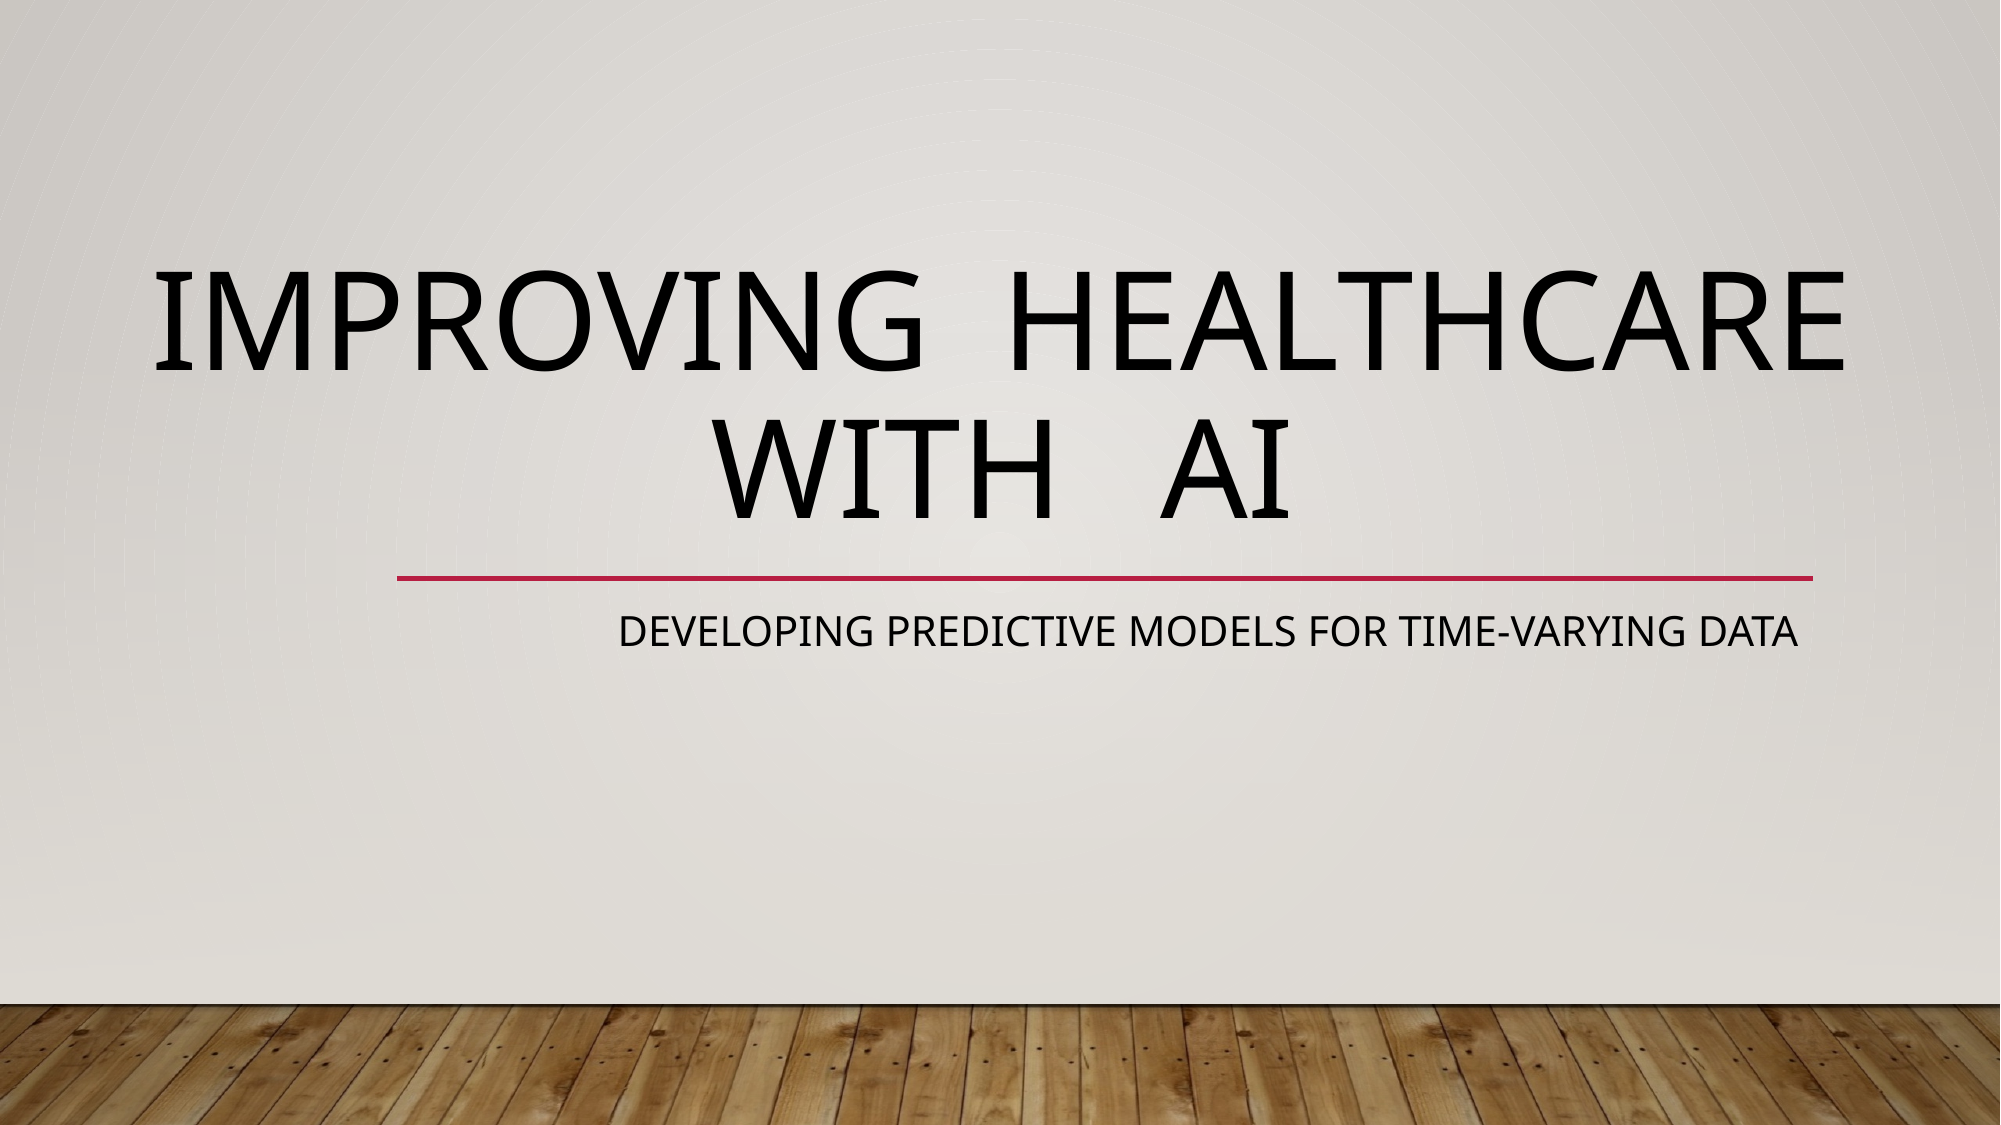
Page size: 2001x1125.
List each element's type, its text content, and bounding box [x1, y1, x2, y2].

title IMPROVING HEALTHCARE WITH AI [136, 131, 1869, 549]
subtitle DEVELOPING Predictive models for time-varying DATA [396, 579, 1814, 740]
picture [0, 1004, 2000, 1125]
